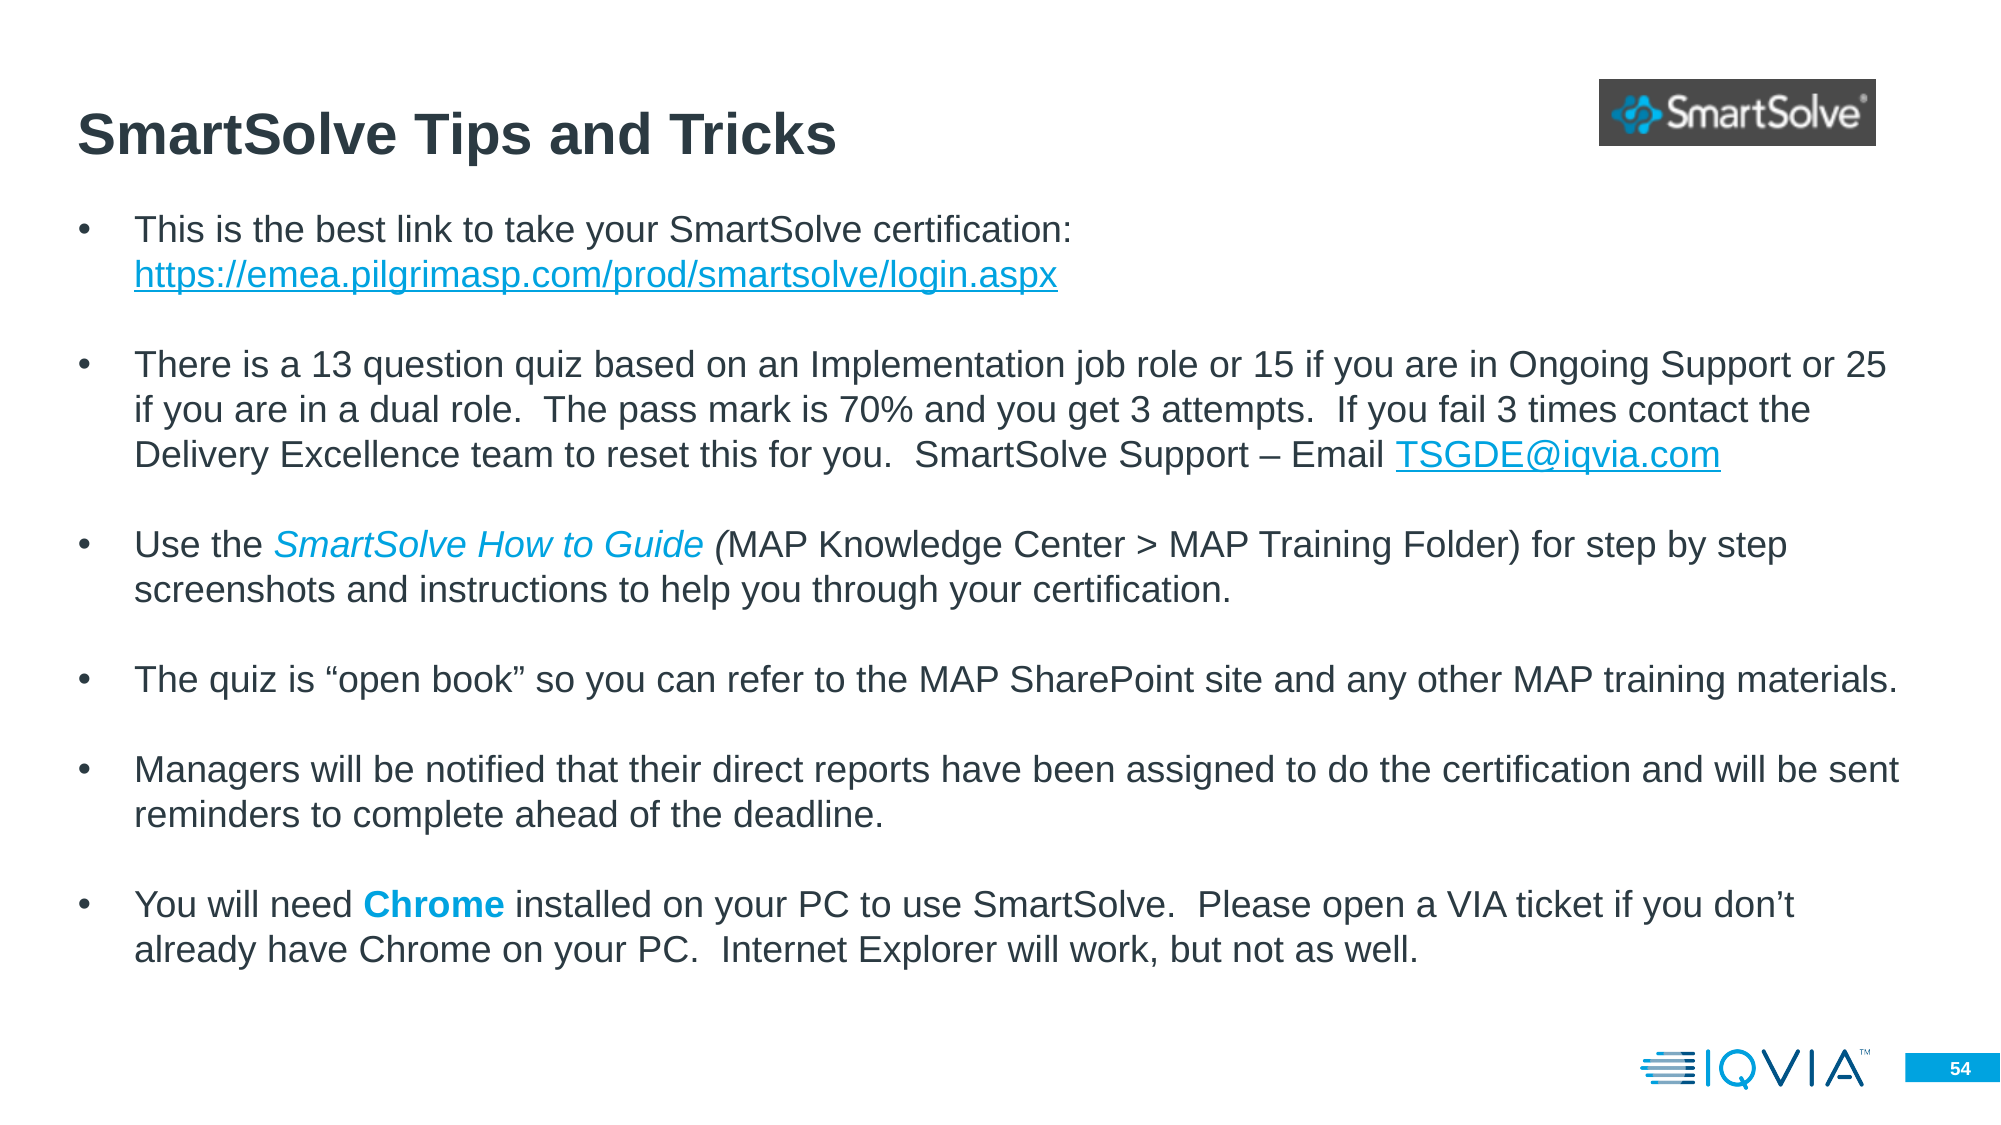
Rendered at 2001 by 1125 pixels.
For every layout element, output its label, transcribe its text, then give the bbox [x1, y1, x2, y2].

picture [1599, 79, 1876, 146]
picture [1724, 1054, 1751, 1082]
text_box This is the best link to take your SmartSolve certification: https://emea.pilgrimasp.com/prod/smartsolve/login.aspx There is a 13 question quiz based on an Implementation job role or 15 if you are in Ongoing Support or 25 if you are in a dual role. The pass mark is 70% and you get 3 attempts. If you fail 3 times contact the Delivery Excellence team to reset this for you. SmartSolve Support – Email TSGDE@iqvia.com Use the SmartSolve How to Guide (MAP Knowledge Center > MAP Training Folder) for step by step screenshots and instructions to help you through your certification. The quiz is “open book” so you can refer to the MAP SharePoint site and any other MAP training materials. Managers will be notified that their direct reports have been assigned to do the certification and will be sent reminders to complete ahead of the deadline. You will need Chrome installed on your PC to use SmartSolve. Please open a VIA ticket if you don’t already have Chrome on your PC. Internet Explorer will work, but not as well. [63, 198, 1924, 1023]
picture [1744, 1049, 1870, 1090]
title SmartSolve Tips and Tricks [63, 48, 1924, 175]
picture [1640, 1049, 1743, 1090]
